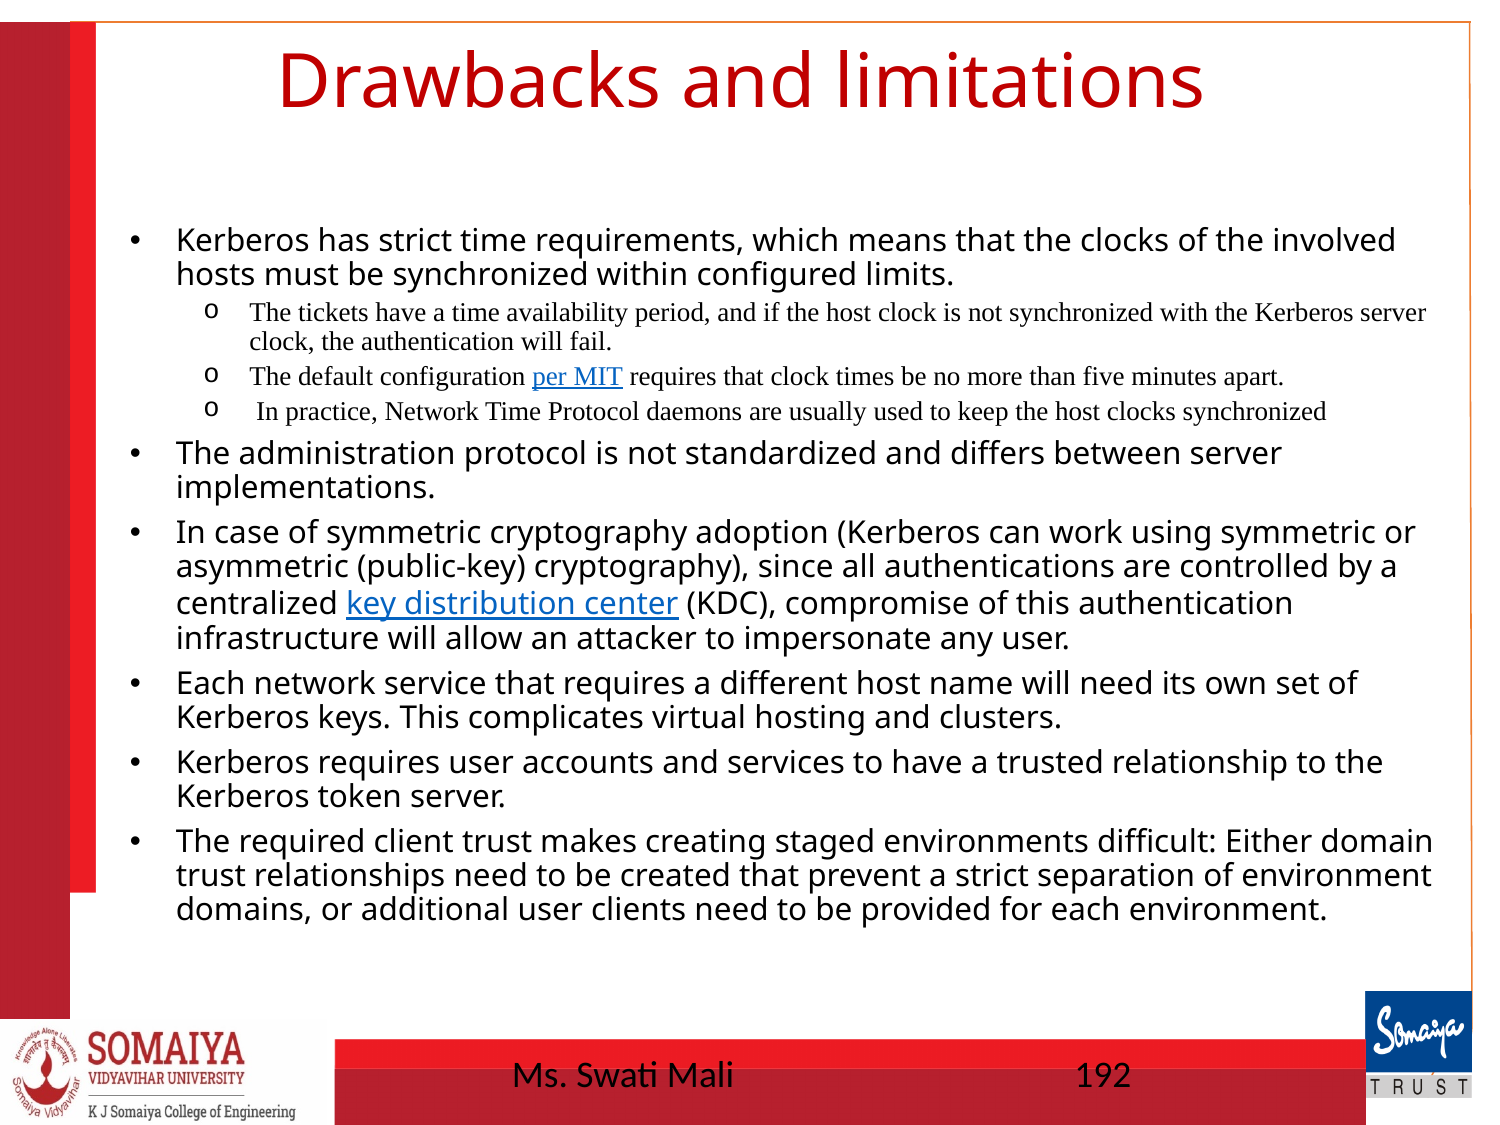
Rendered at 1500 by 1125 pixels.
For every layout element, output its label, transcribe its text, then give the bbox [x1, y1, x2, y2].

picture [335, 1040, 1365, 1125]
title Drawbacks and limitations [134, 35, 1349, 179]
picture [1365, 991, 1472, 1098]
footer Ms. Swati Mali [496, 1042, 1004, 1103]
slide_number 192 [1059, 1042, 1397, 1103]
list Kerberos has strict time requirements, which means that the clocks of the involved hosts must be synchronized within configured limits. The tickets have a time availability period, and if the host clock is not synchronized with the Kerberos server clock, the authentication will fail. The default configuration per MIT requires that clock times be no more than five minutes apart. In practice, Network Time Protocol daemons are usually used to keep the host clocks synchronized The administration protocol is not standardized and differs between server implementations. In case of symmetric cryptography adoption (Kerberos can work using symmetric or asymmetric (public-key) cryptography), since all authentications are controlled by a centralized key distribution center (KDC), compromise of this authentication infrastructure will allow an attacker to impersonate any user. Each network service that requires a different host name will need its own set of Kerberos keys. This complicates virtual hosting and clusters. Kerberos requires user accounts and services to have a trusted relationship to the Kerberos token server. The required client trust makes creating staged environments difficult: Either domain trust relationships need to be created that prevent a strict separation of environment domains, or additional user clients need to be provided for each environment. [114, 217, 1465, 960]
picture [0, 22, 327, 1125]
